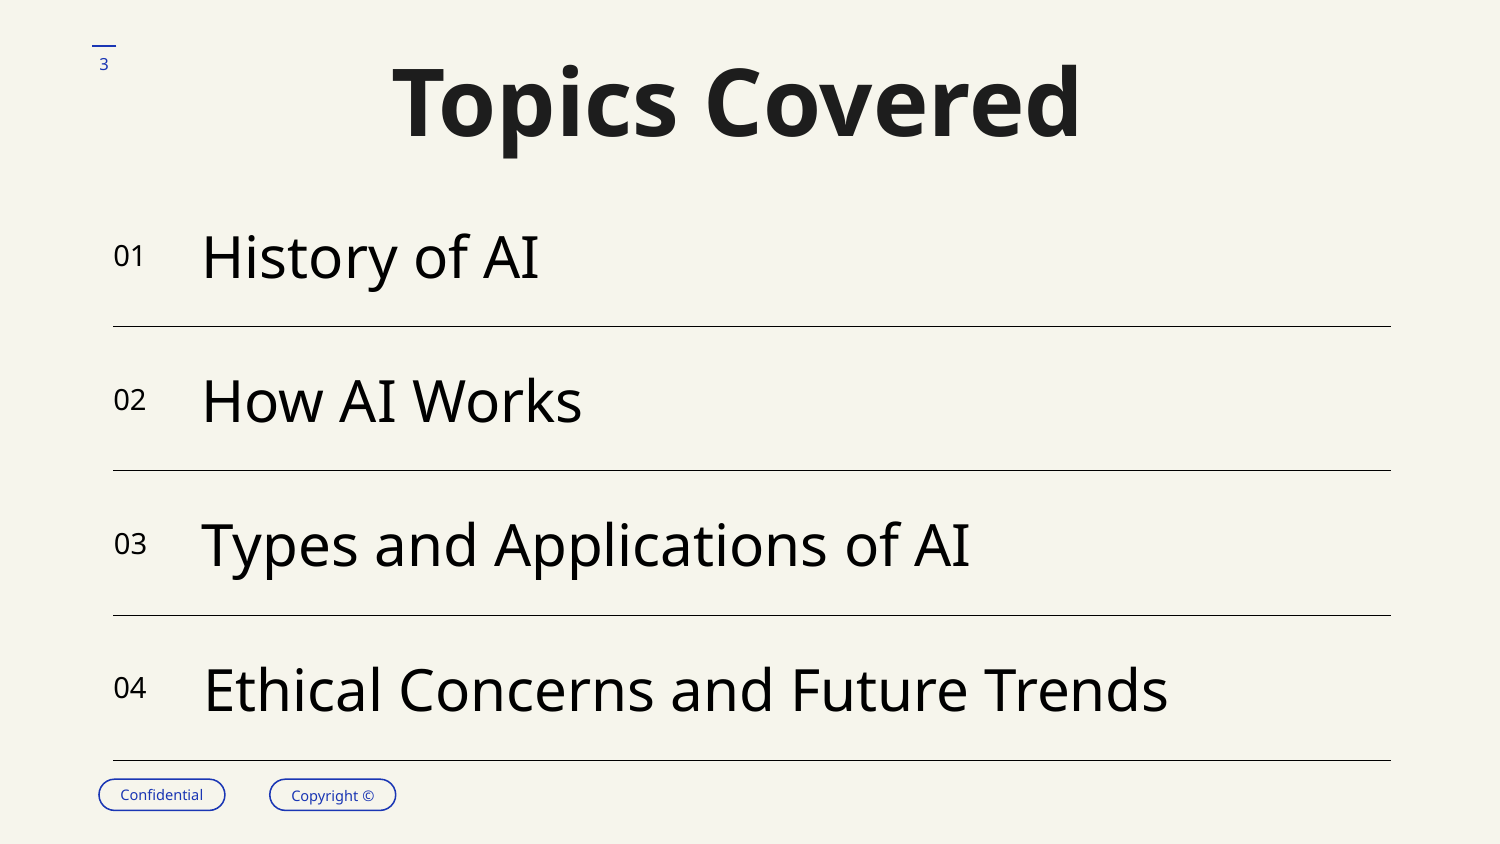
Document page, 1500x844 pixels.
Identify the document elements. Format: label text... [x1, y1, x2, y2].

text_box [113, 184, 1392, 761]
slide_number ‹#› [69, 33, 140, 98]
title Topics Covered [186, 49, 1314, 182]
